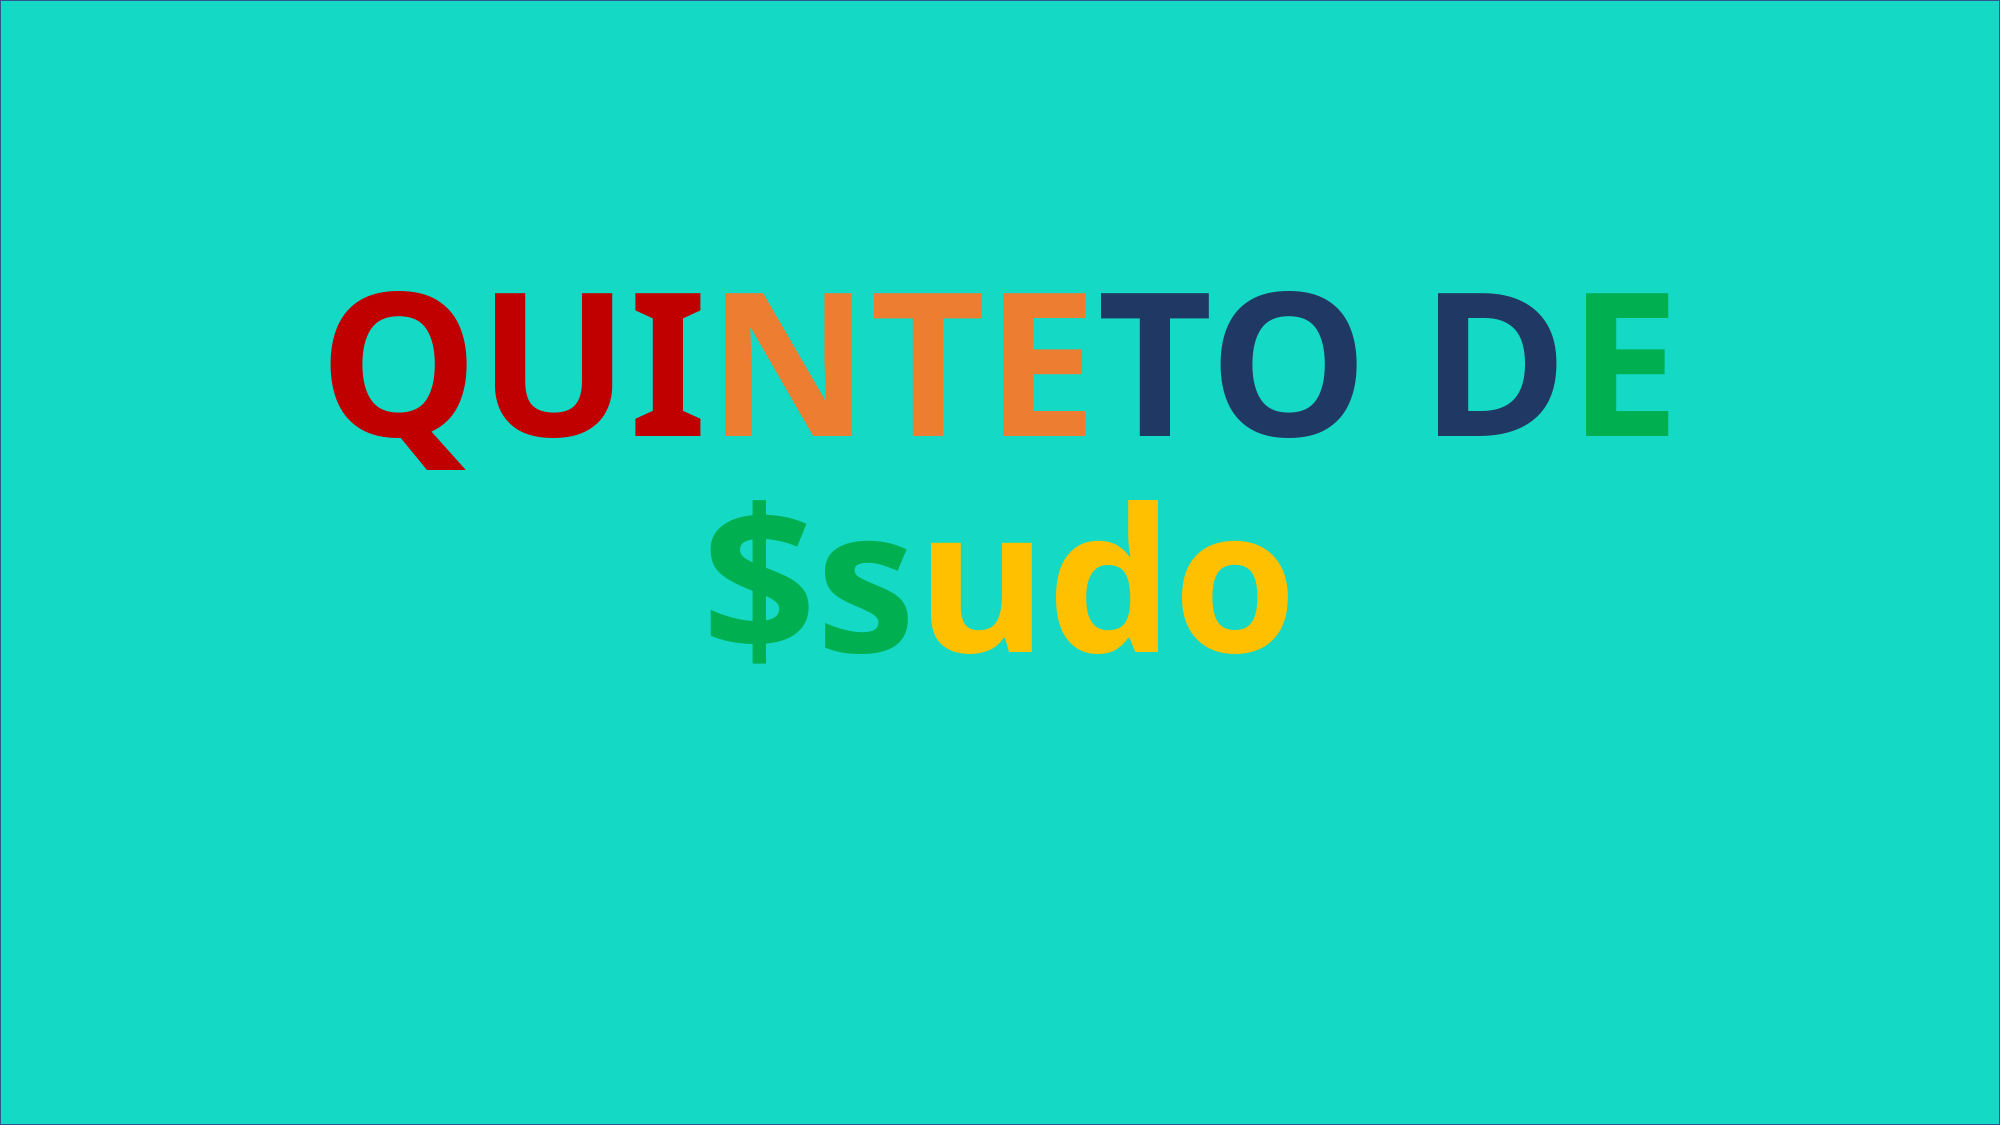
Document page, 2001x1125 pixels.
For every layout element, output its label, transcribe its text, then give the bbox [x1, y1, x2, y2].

text_box [0, 0, 2000, 1125]
title QUINTETO DE $sudo [157, 421, 1843, 703]
